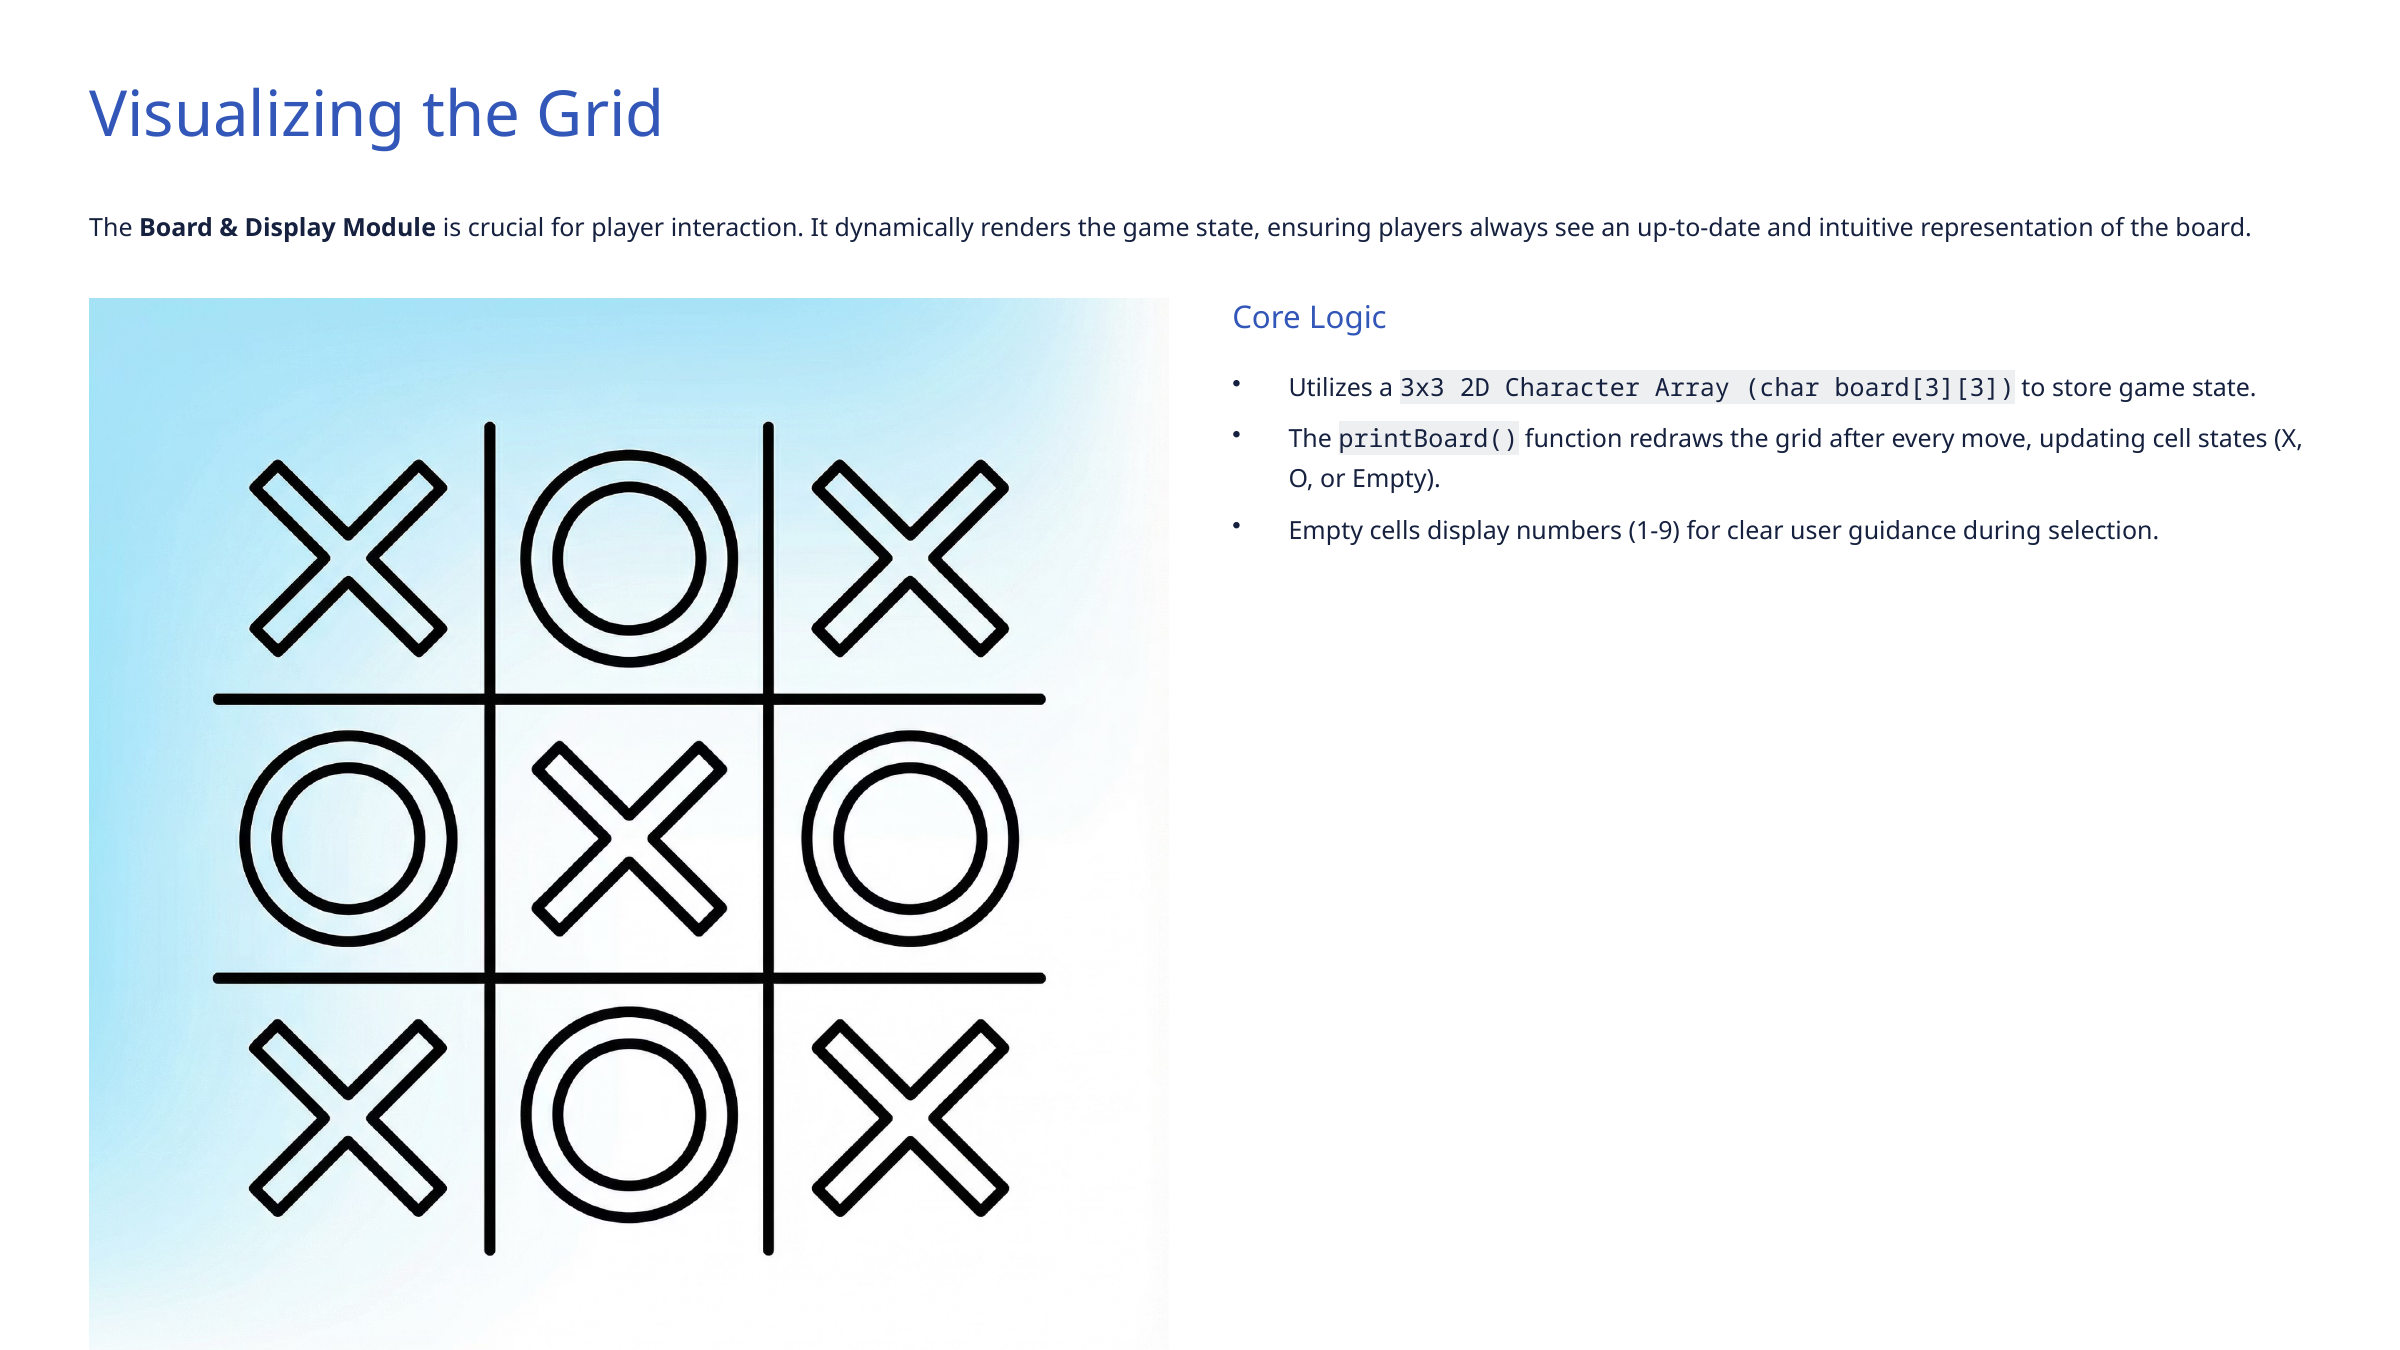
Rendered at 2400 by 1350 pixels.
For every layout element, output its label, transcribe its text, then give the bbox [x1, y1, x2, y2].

text_box Utilizes a 3x3 2D Character Array (char board[3][3]) to store game state. [1232, 360, 2312, 403]
picture [89, 298, 1169, 1350]
text_box Visualizing the Grid [89, 69, 727, 150]
text_box Core Logic [1232, 295, 1551, 336]
text_box Empty cells display numbers (1-9) for clear user guidance during selection. [1232, 503, 2312, 545]
text_box The Board & Display Module is crucial for player interaction. It dynamically renders the game state, ensuring players always see an up-to-date and intuitive representation of the board. [89, 200, 2311, 242]
text_box The printBoard() function redraws the grid after every move, updating cell states (X, O, or Empty). [1232, 411, 2312, 495]
